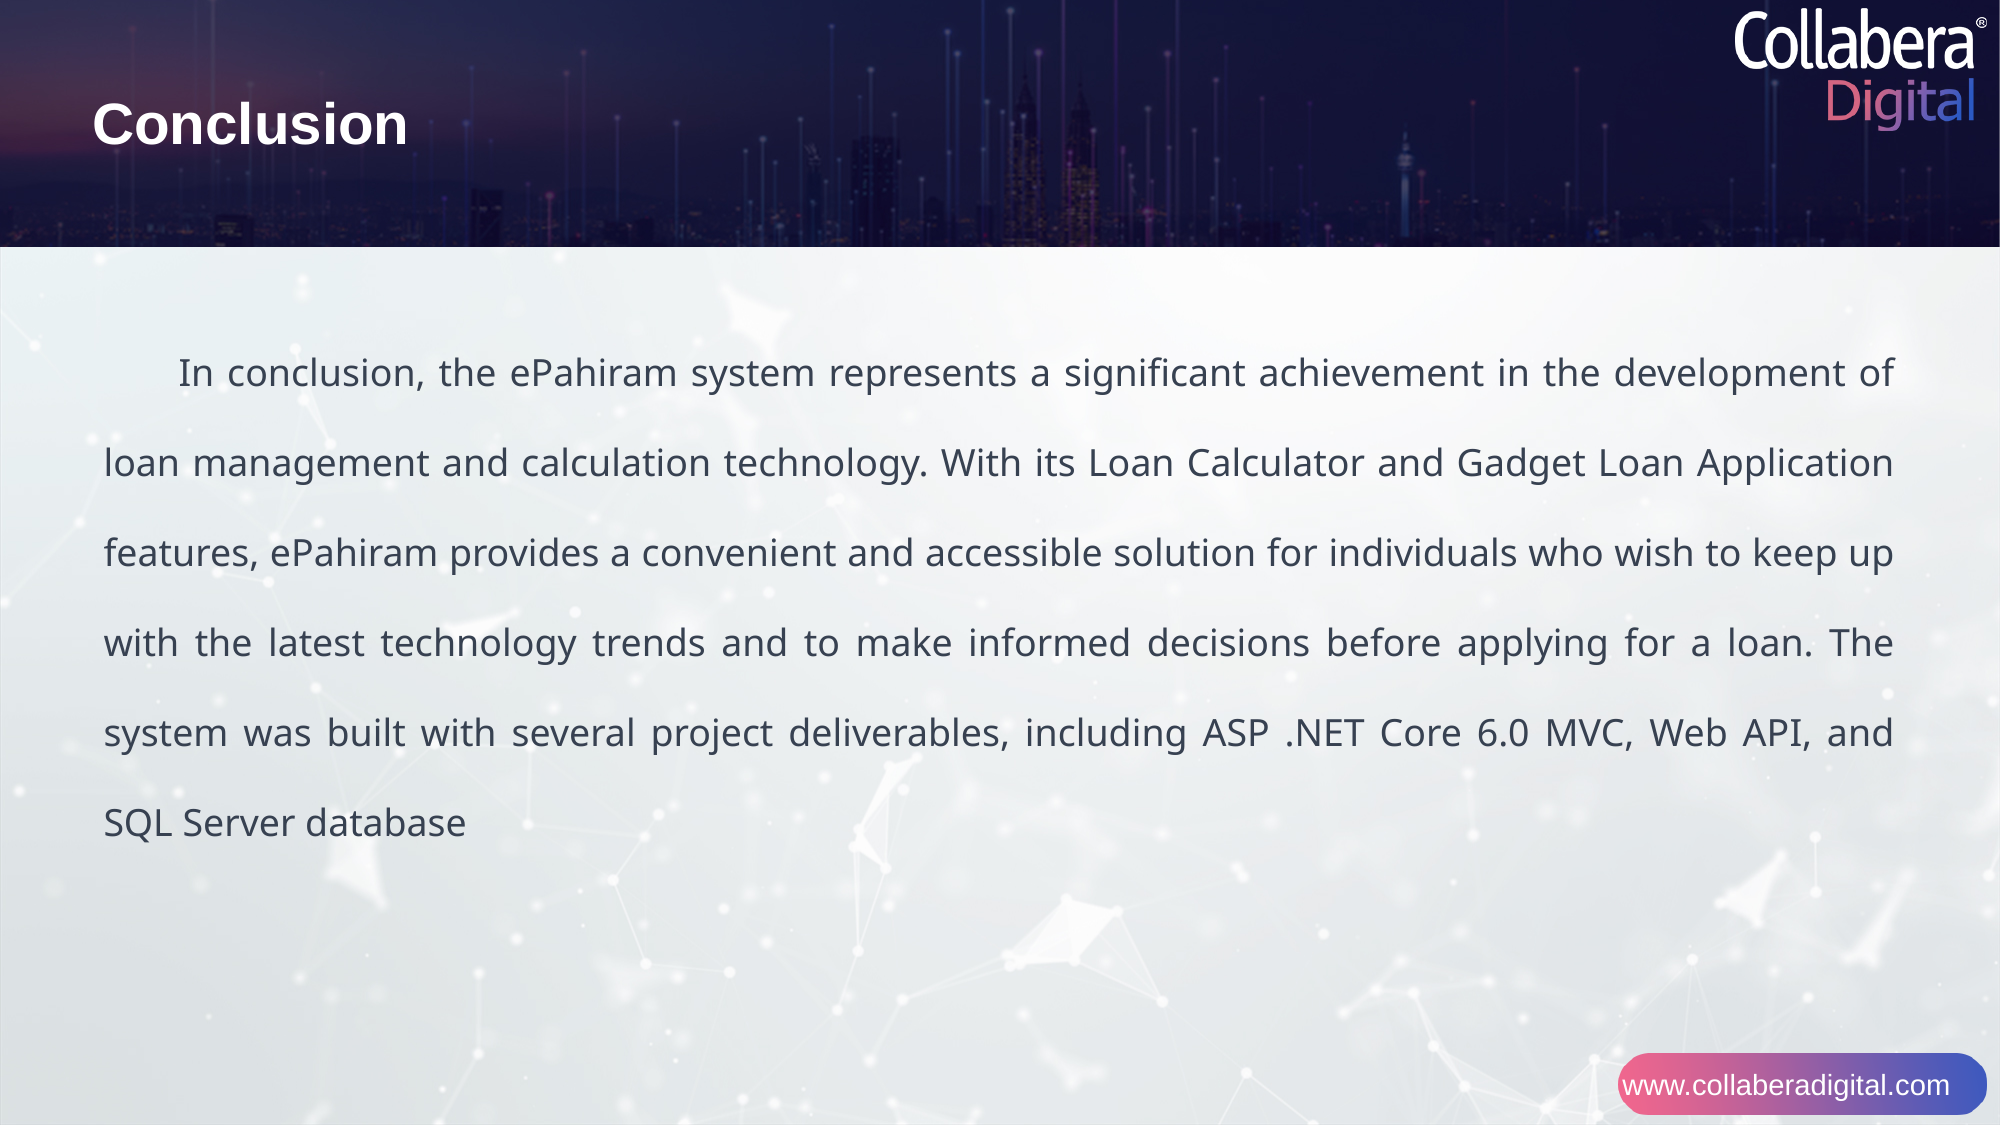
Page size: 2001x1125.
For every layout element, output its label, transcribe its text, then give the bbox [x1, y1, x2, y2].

picture [0, 0, 2000, 1125]
text_box Conclusion [48, 78, 454, 164]
text_box In conclusion, the ePahiram system represents a significant achievement in the development of loan management and calculation technology. With its Loan Calculator and Gadget Loan Application features, ePahiram provides a convenient and accessible solution for individuals who wish to keep up with the latest technology trends and to make informed decisions before applying for a loan. The system was built with several project deliverables, including ASP .NET Core 6.0 MVC, Web API, and SQL Server database [88, 296, 1912, 852]
